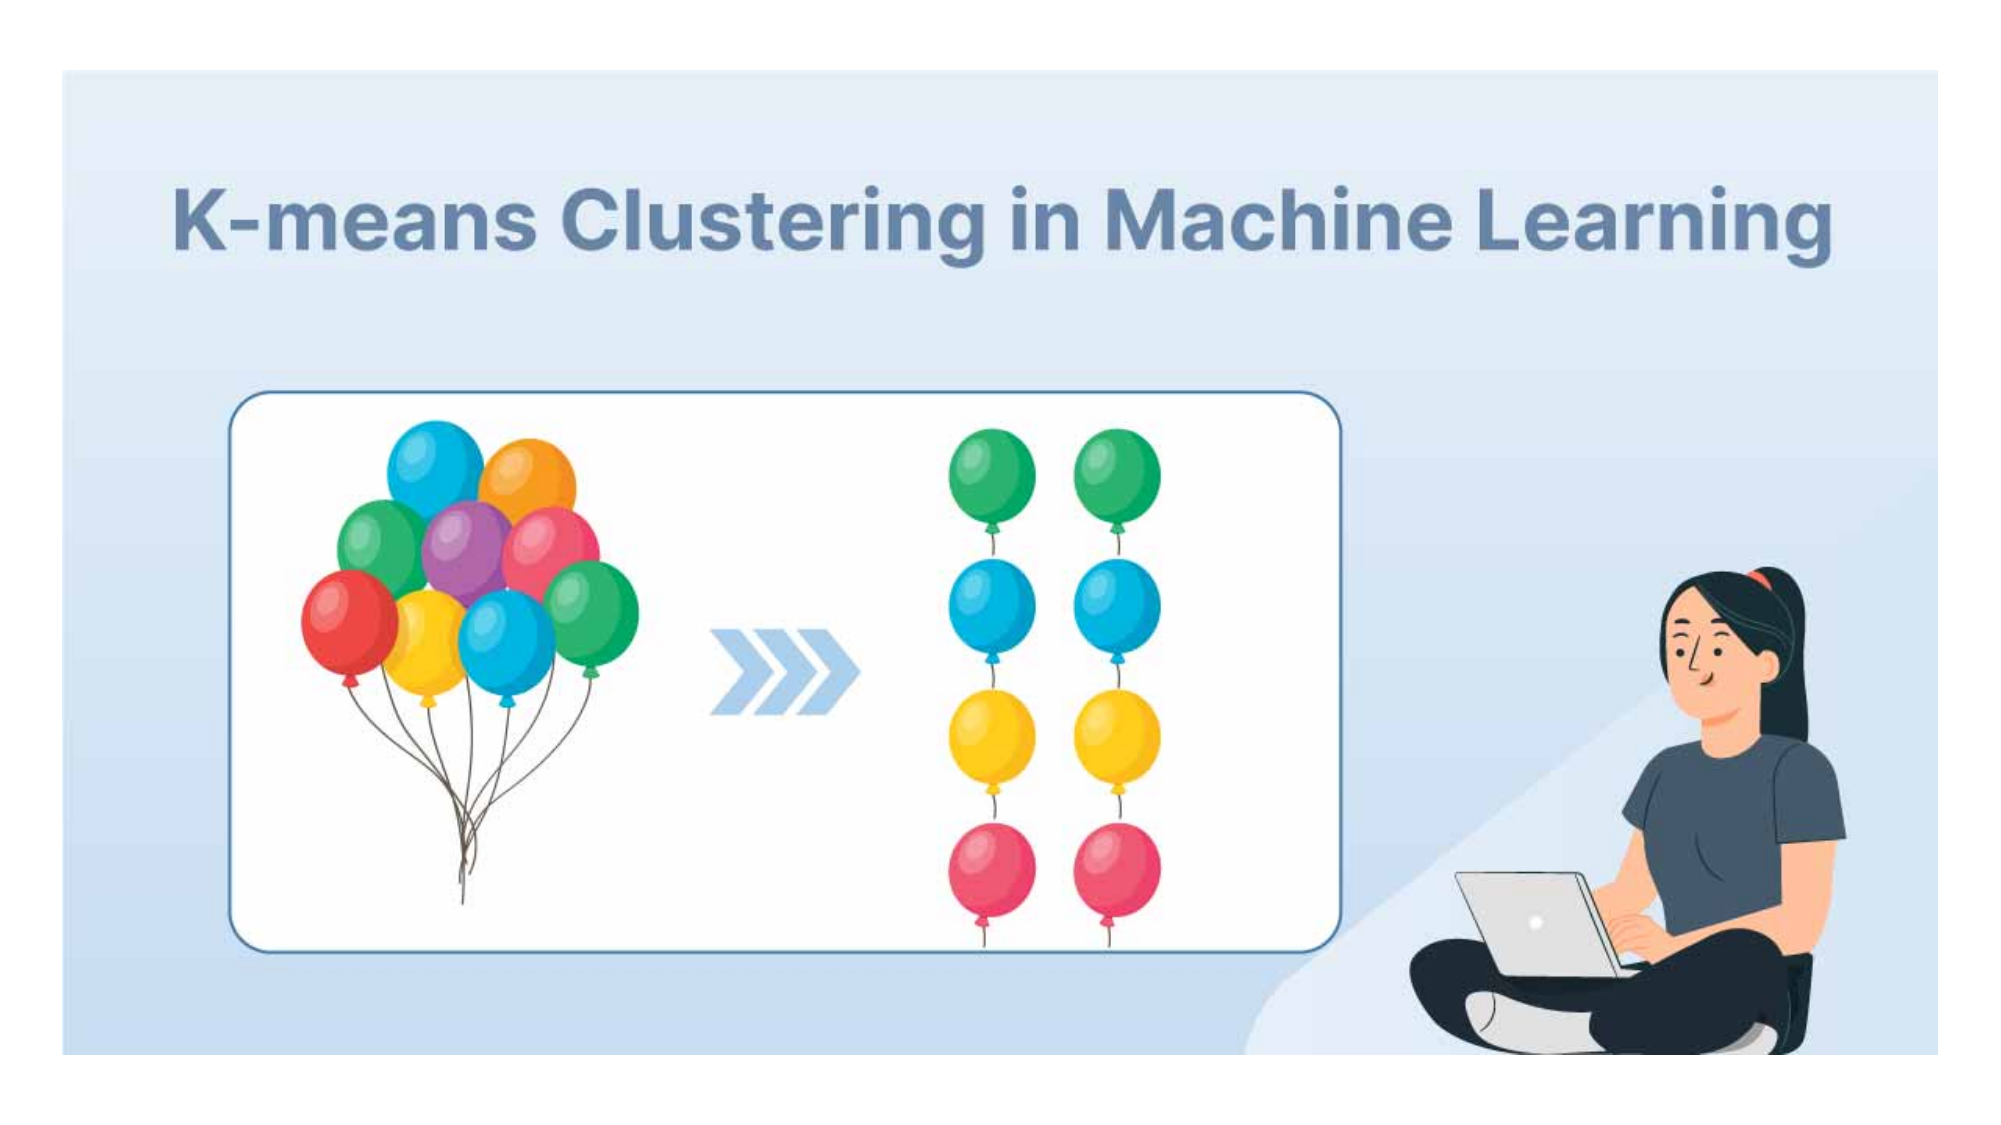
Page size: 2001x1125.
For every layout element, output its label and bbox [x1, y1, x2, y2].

picture [62, 70, 1938, 1055]
